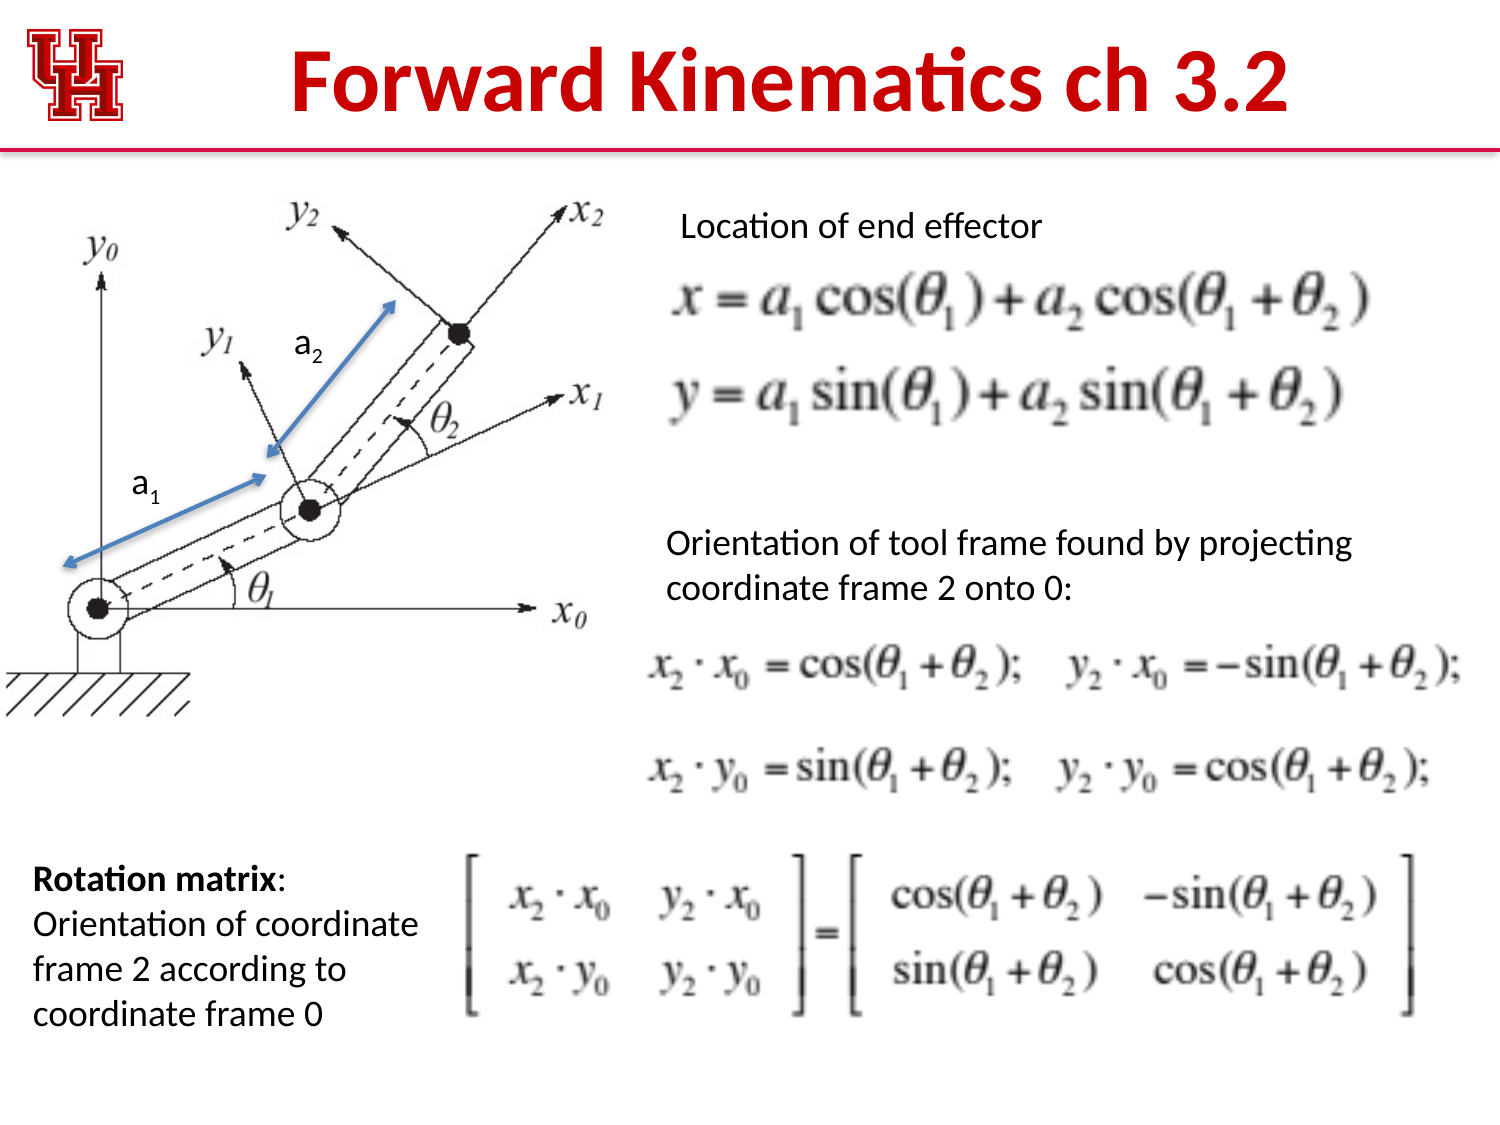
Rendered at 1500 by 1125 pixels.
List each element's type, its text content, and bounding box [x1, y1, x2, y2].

text_box Location of end effector [666, 193, 1059, 254]
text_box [662, 257, 1375, 435]
picture [27, 29, 123, 121]
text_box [461, 846, 1418, 1022]
title Forward Kinematics ch 3.2 [157, 0, 1425, 150]
text_box Rotation matrix: Orientation of coordinate frame 2 according to coordinate frame 0 [18, 846, 462, 1042]
text_box Orientation of tool frame found by projecting coordinate frame 2 onto 0: [666, 510, 1472, 616]
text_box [616, 621, 1488, 813]
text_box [0, 178, 663, 747]
